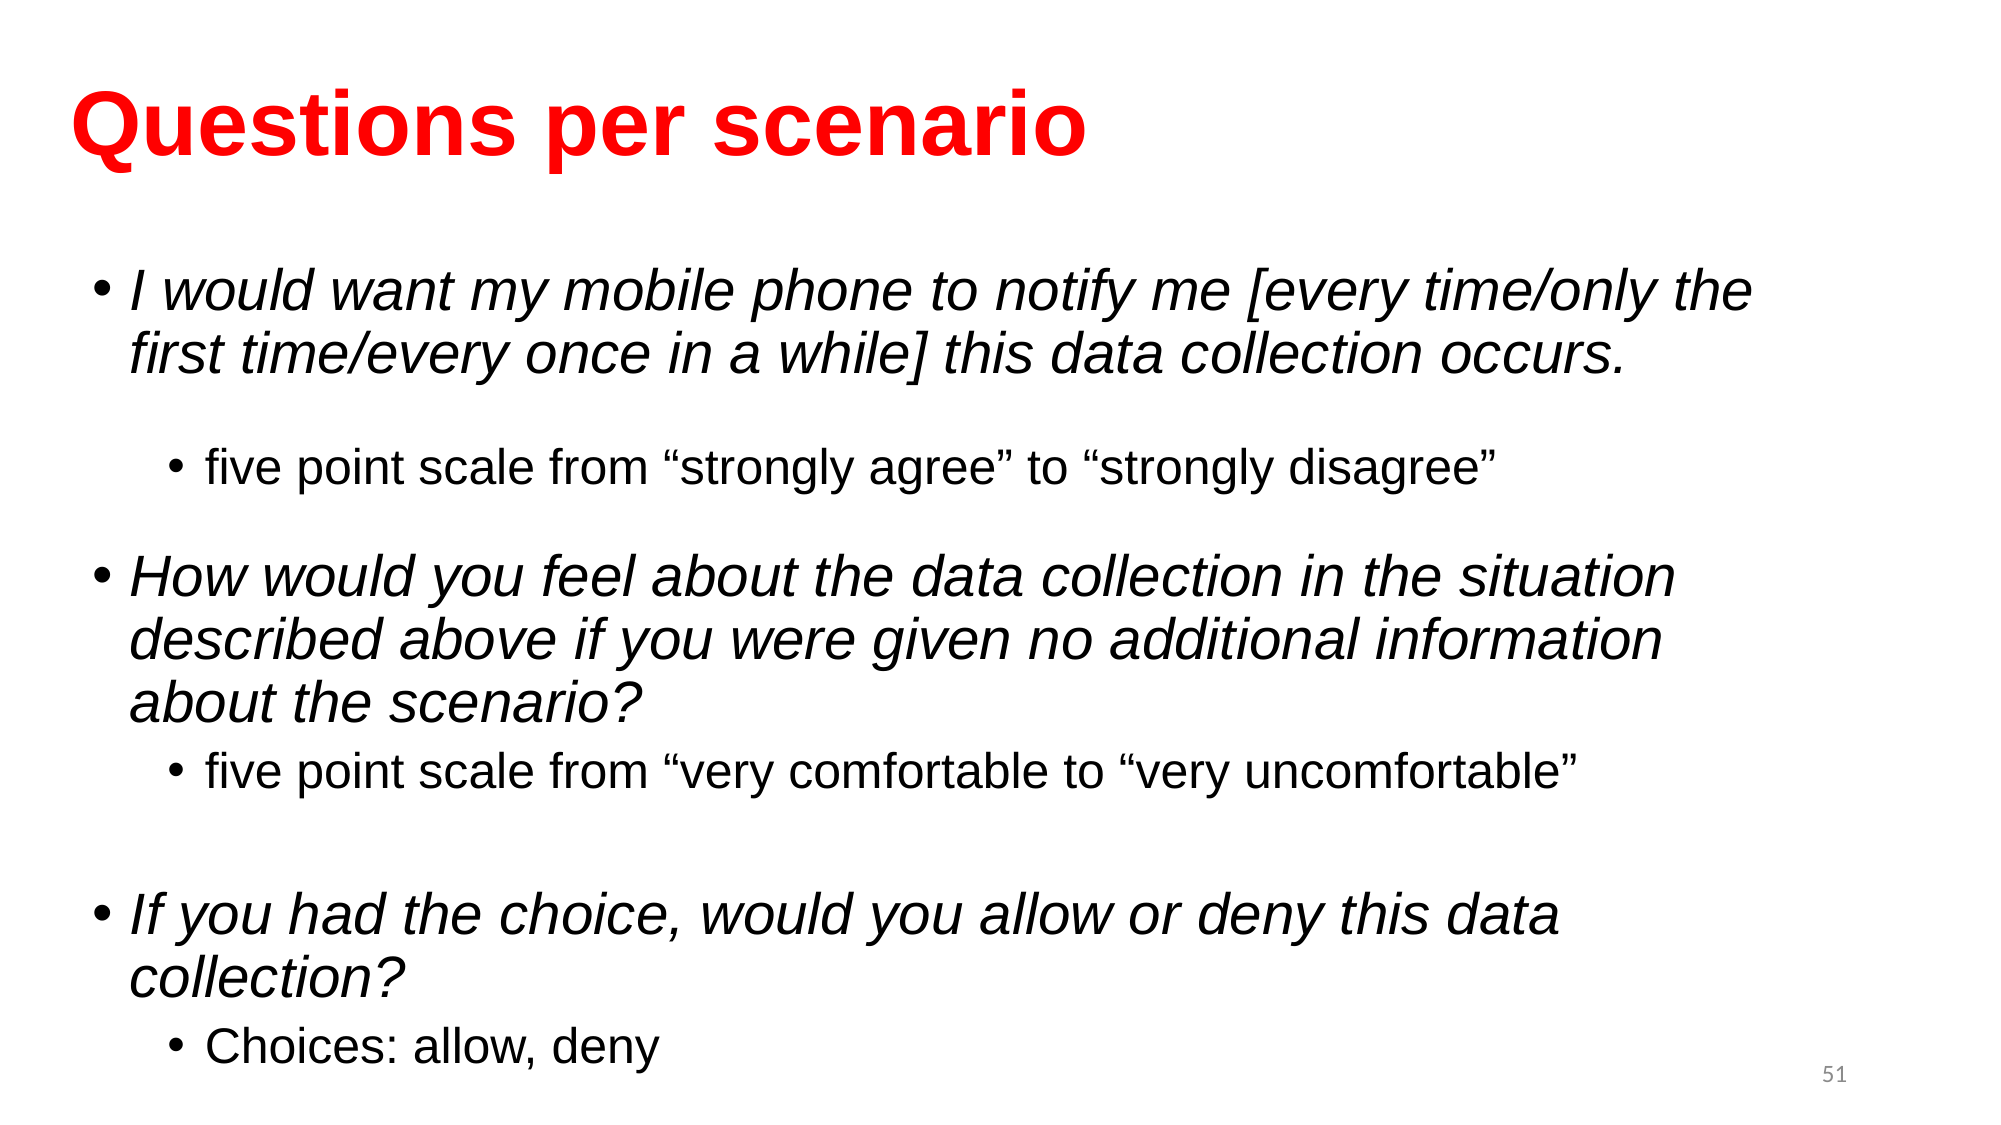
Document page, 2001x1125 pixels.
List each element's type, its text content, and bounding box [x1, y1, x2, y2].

text_box How would you feel about the data collection in the situation described above if you were given no additional information about the scenario? five point scale from “very comfortable to “very uncomfortable” If you had the choice, would you allow or deny this data collection? Choices: allow, deny [77, 538, 1803, 1083]
title Questions per scenario [55, 36, 1781, 216]
list I would want my mobile phone to notify me [every time/only the first time/every once in a while] this data collection occurs. five point scale from “strongly agree” to “strongly disagree” [77, 252, 1803, 538]
slide_number 51 [1412, 1042, 1863, 1103]
